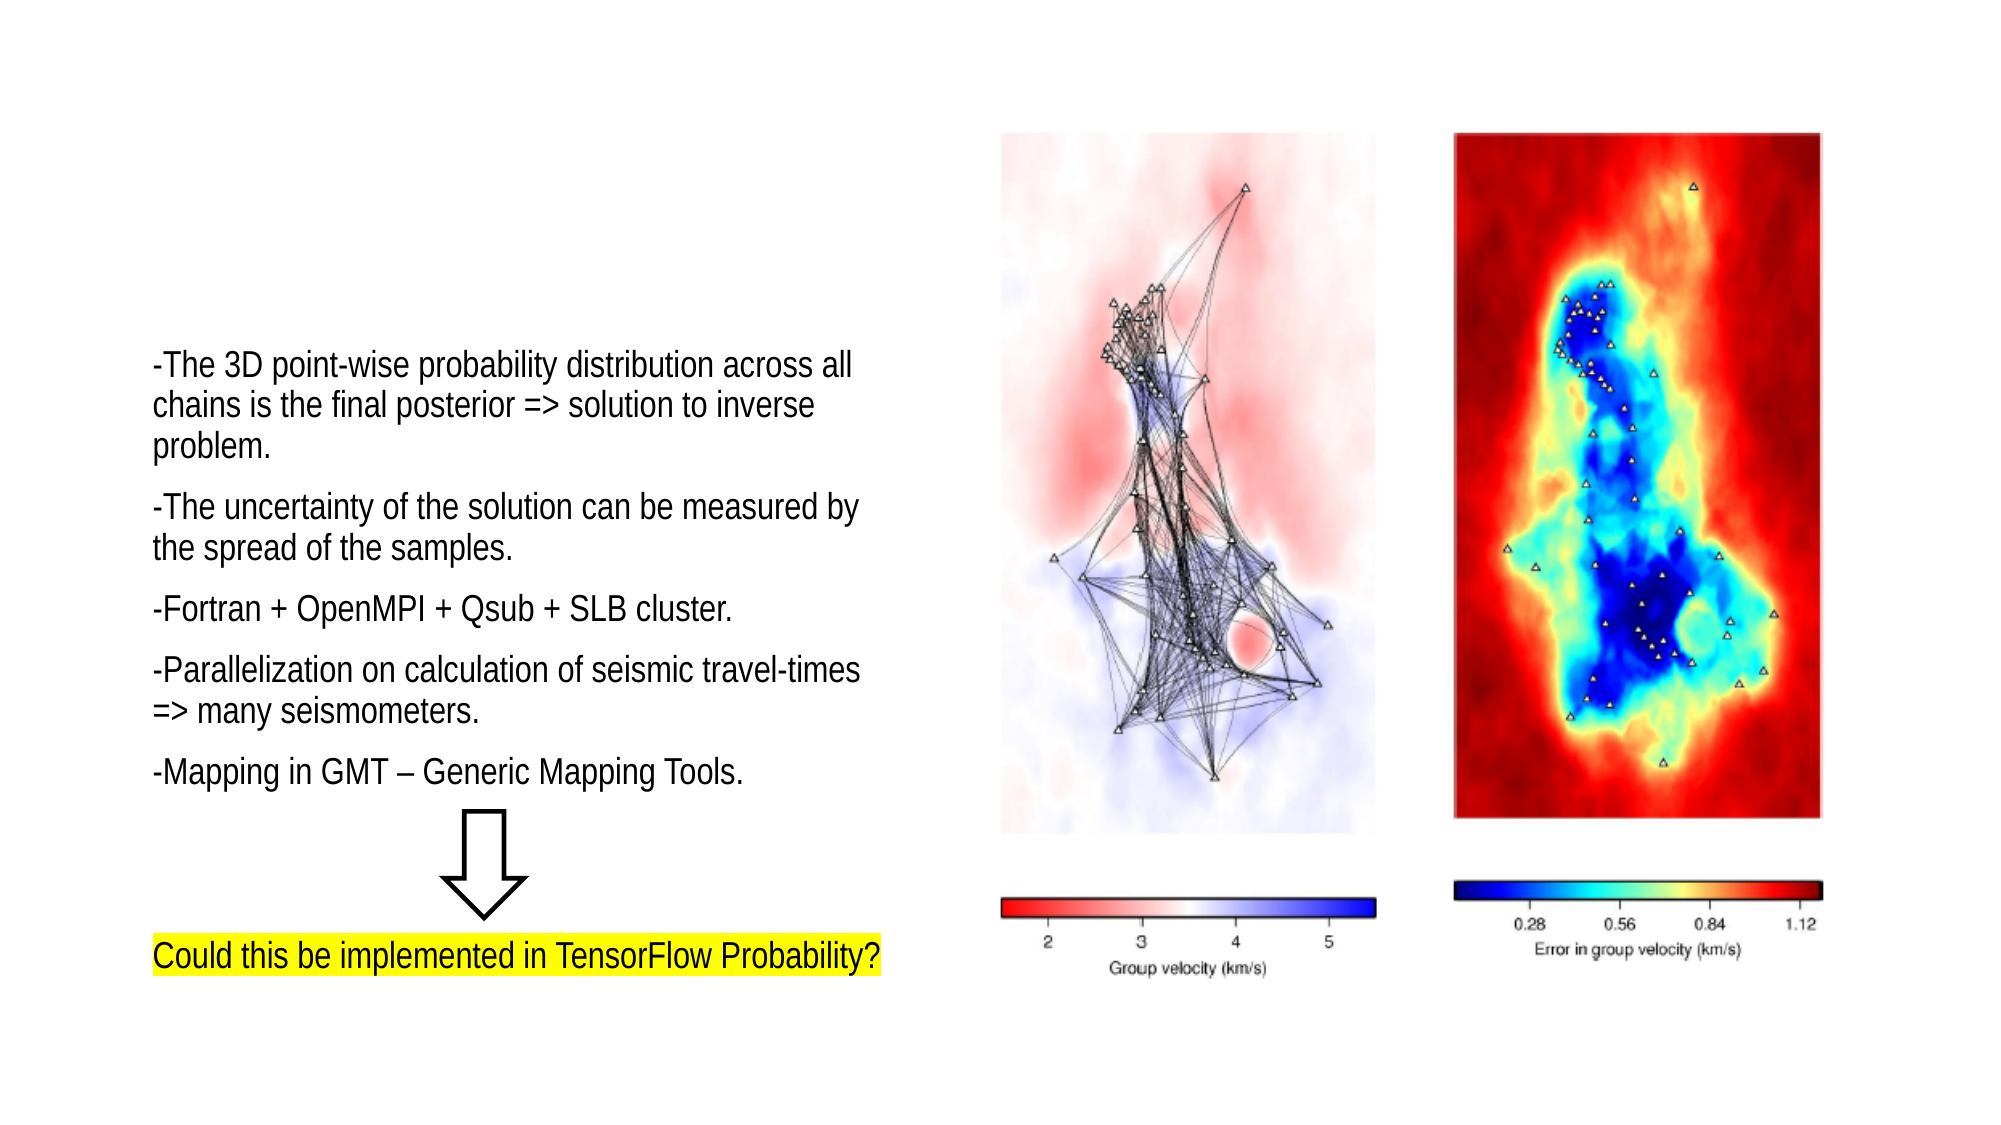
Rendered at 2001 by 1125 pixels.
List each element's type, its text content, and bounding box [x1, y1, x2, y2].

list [993, 122, 1836, 996]
text_box [441, 810, 527, 920]
list -The 3D point-wise probability distribution across all chains is the final posterior => solution to inverse problem. -The uncertainty of the solution can be measured by the spread of the samples. -Fortran + OpenMPI + Qsub + SLB cluster. -Parallelization on calculation of seismic travel-times => many seismometers. -Mapping in GMT – Generic Mapping Tools. Could this be implemented in TensorFlow Probability? [137, 337, 911, 1065]
